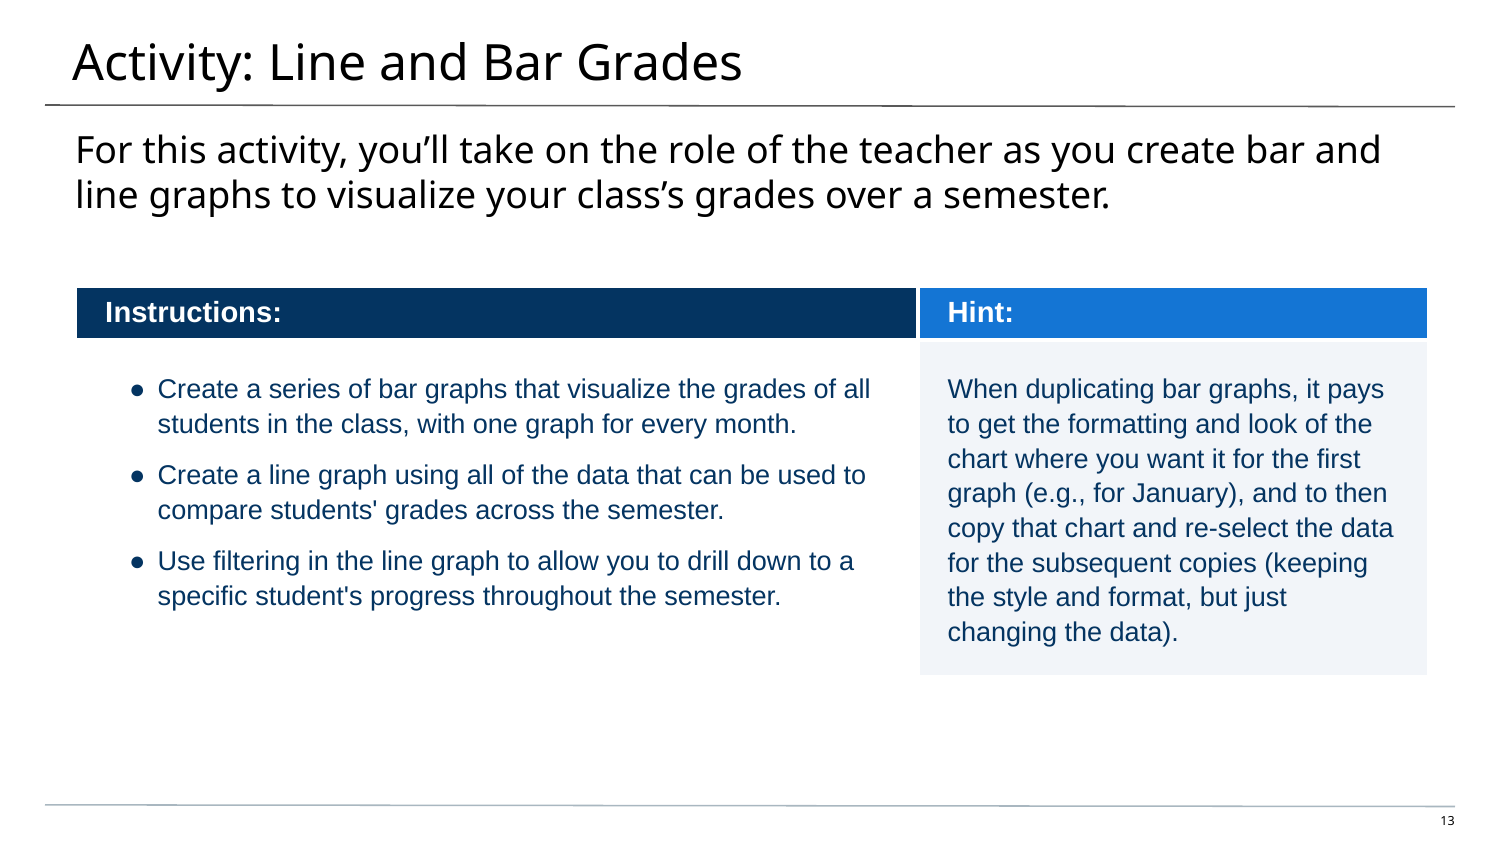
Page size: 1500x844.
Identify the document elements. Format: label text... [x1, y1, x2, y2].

subtitle For this activity, you’ll take on the role of the teacher as you create bar and line graphs to visualize your class’s grades over a semester. [0, 110, 1500, 171]
table_header Hint: [920, 288, 1427, 338]
table_cell When duplicating bar graphs, it pays to get the formatting and look of the chart where you want it for the first graph (e.g., for January), and to then copy that chart and re-select the data for the subsequent copies (keeping the style and format, but just changing the data). [920, 342, 1427, 675]
table_cell Create a series of bar graphs that visualize the grades of all students in the class, with one graph for every month. Create a line graph using all of the data that can be used to compare students' grades across the semester. Use filtering in the line graph to allow you to drill down to a specific student's progress throughout the semester. [77, 342, 916, 675]
title Activity: Line and Bar Grades [0, 0, 1500, 88]
table_header Instructions: [77, 288, 916, 338]
